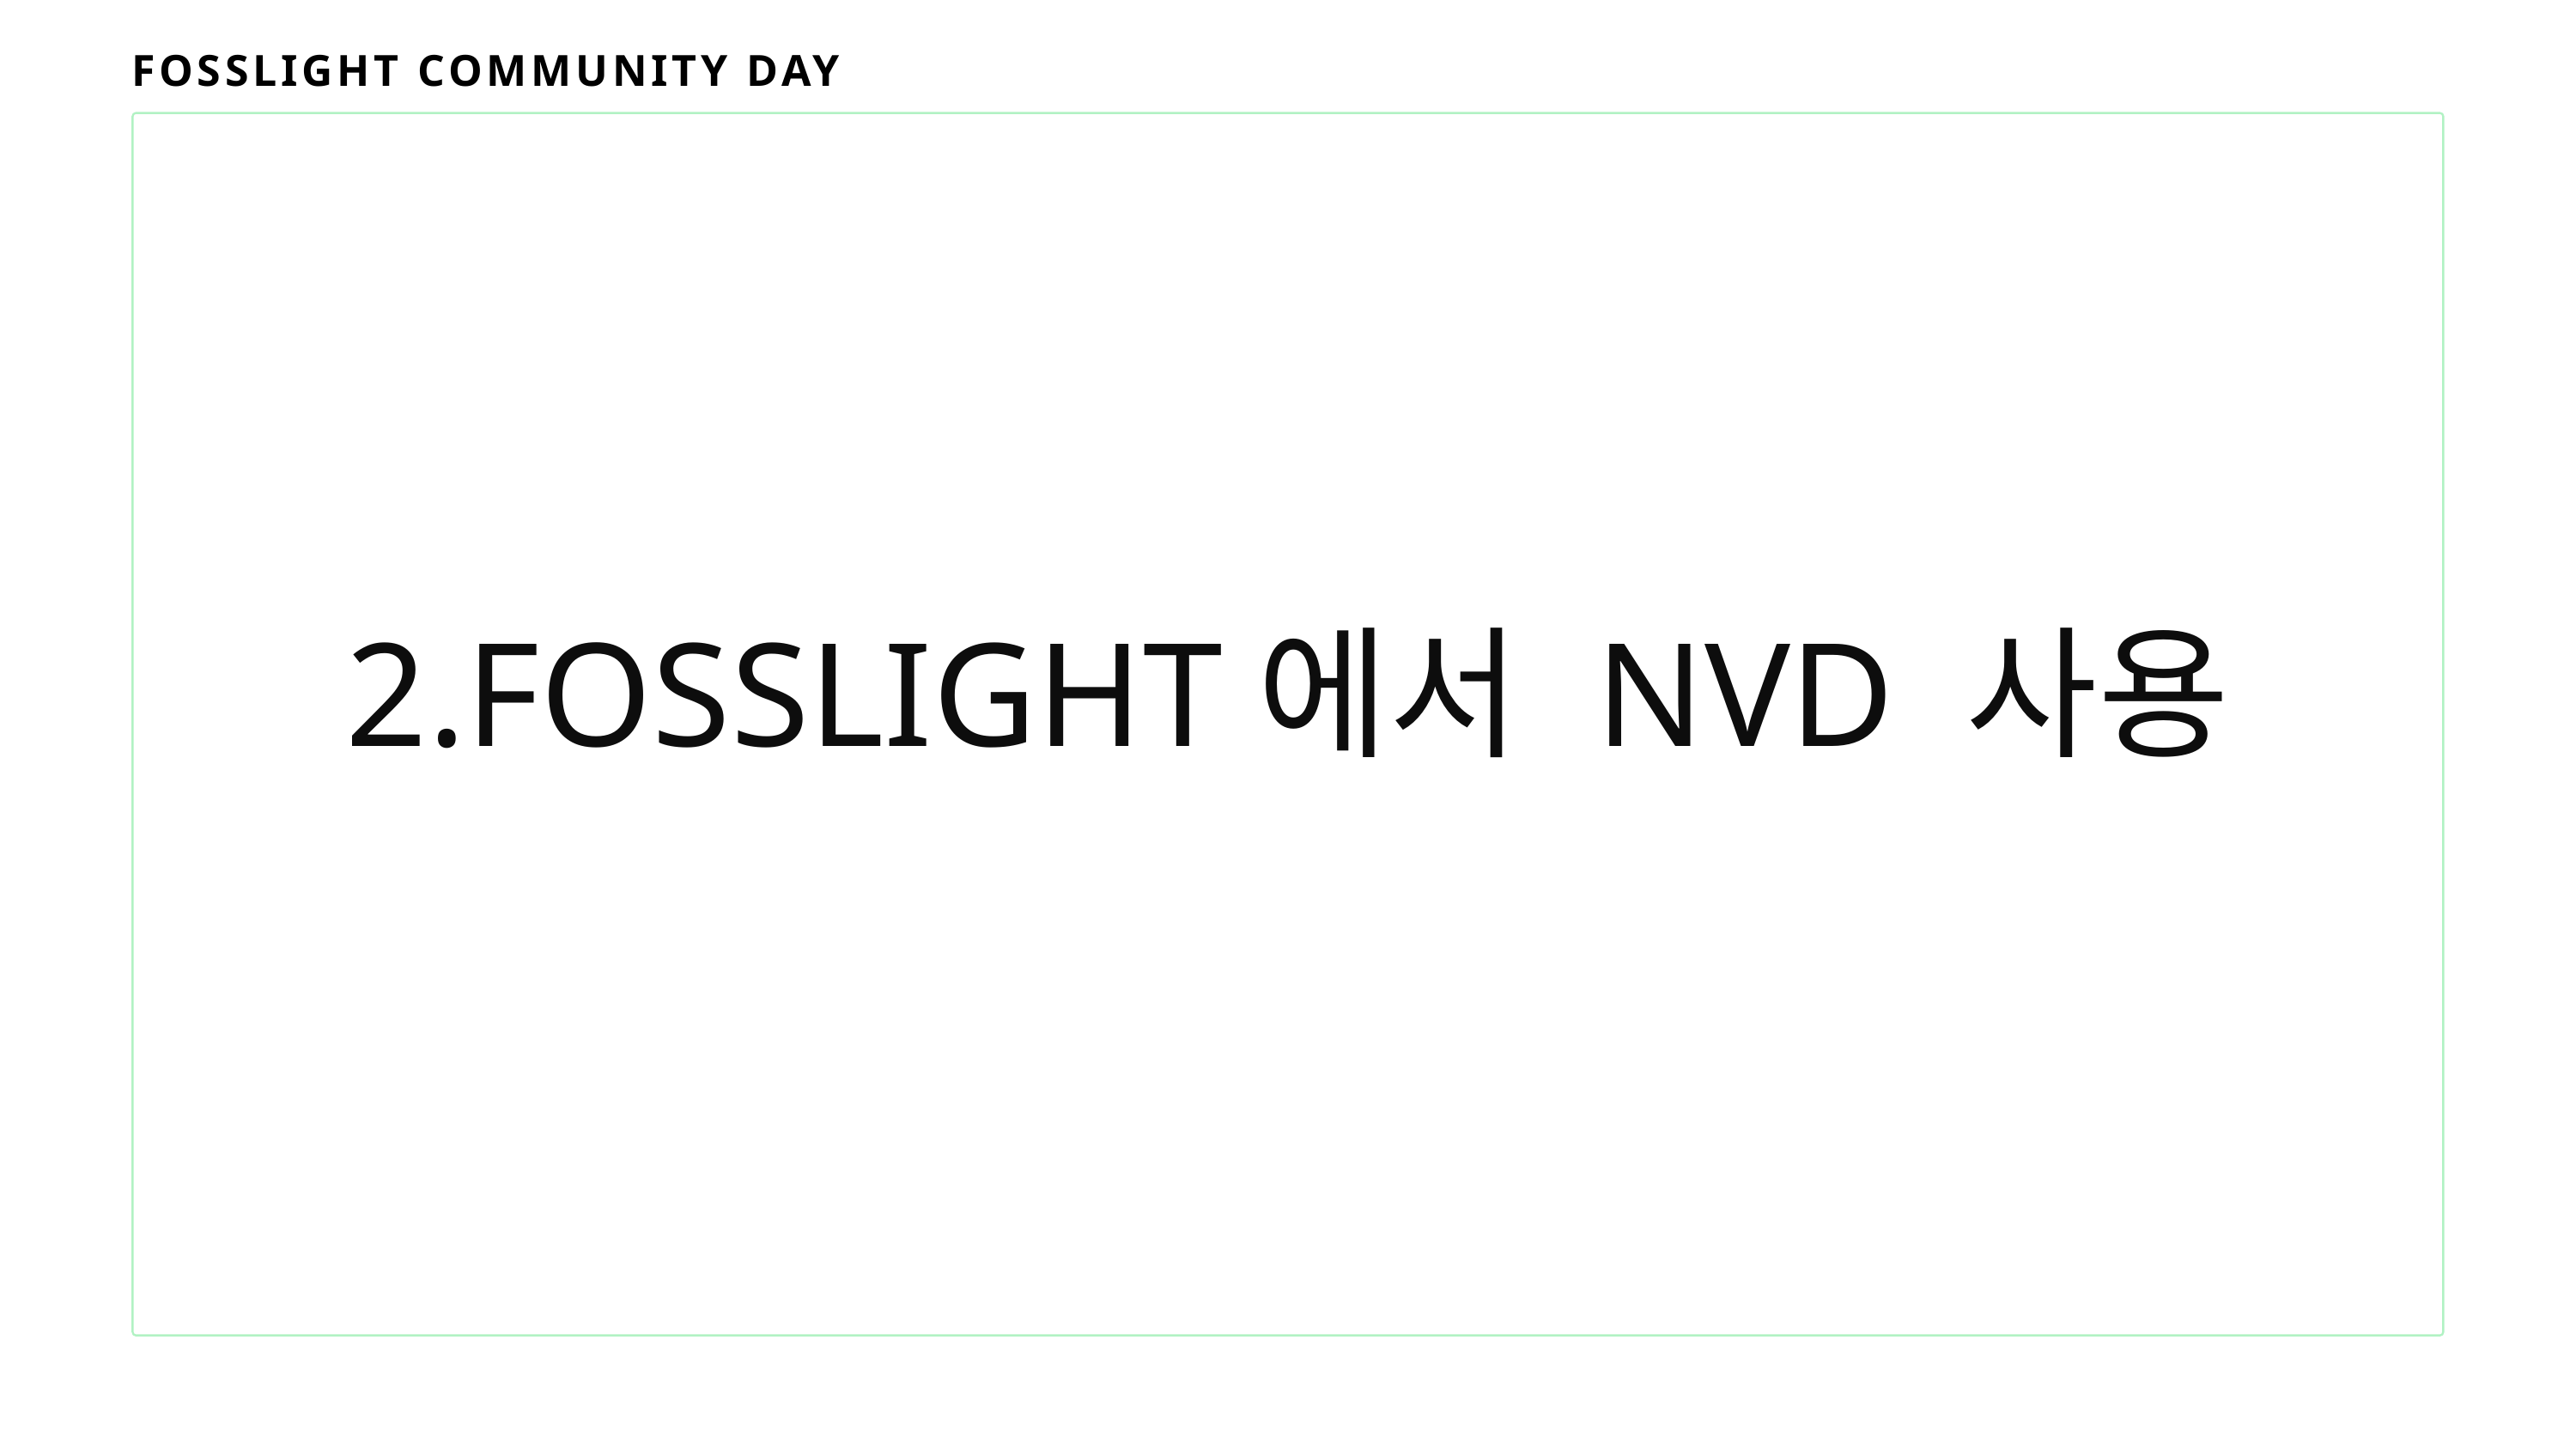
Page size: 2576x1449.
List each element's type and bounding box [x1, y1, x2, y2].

text_box [131, 34, 1862, 497]
text_box [131, 112, 2445, 1337]
